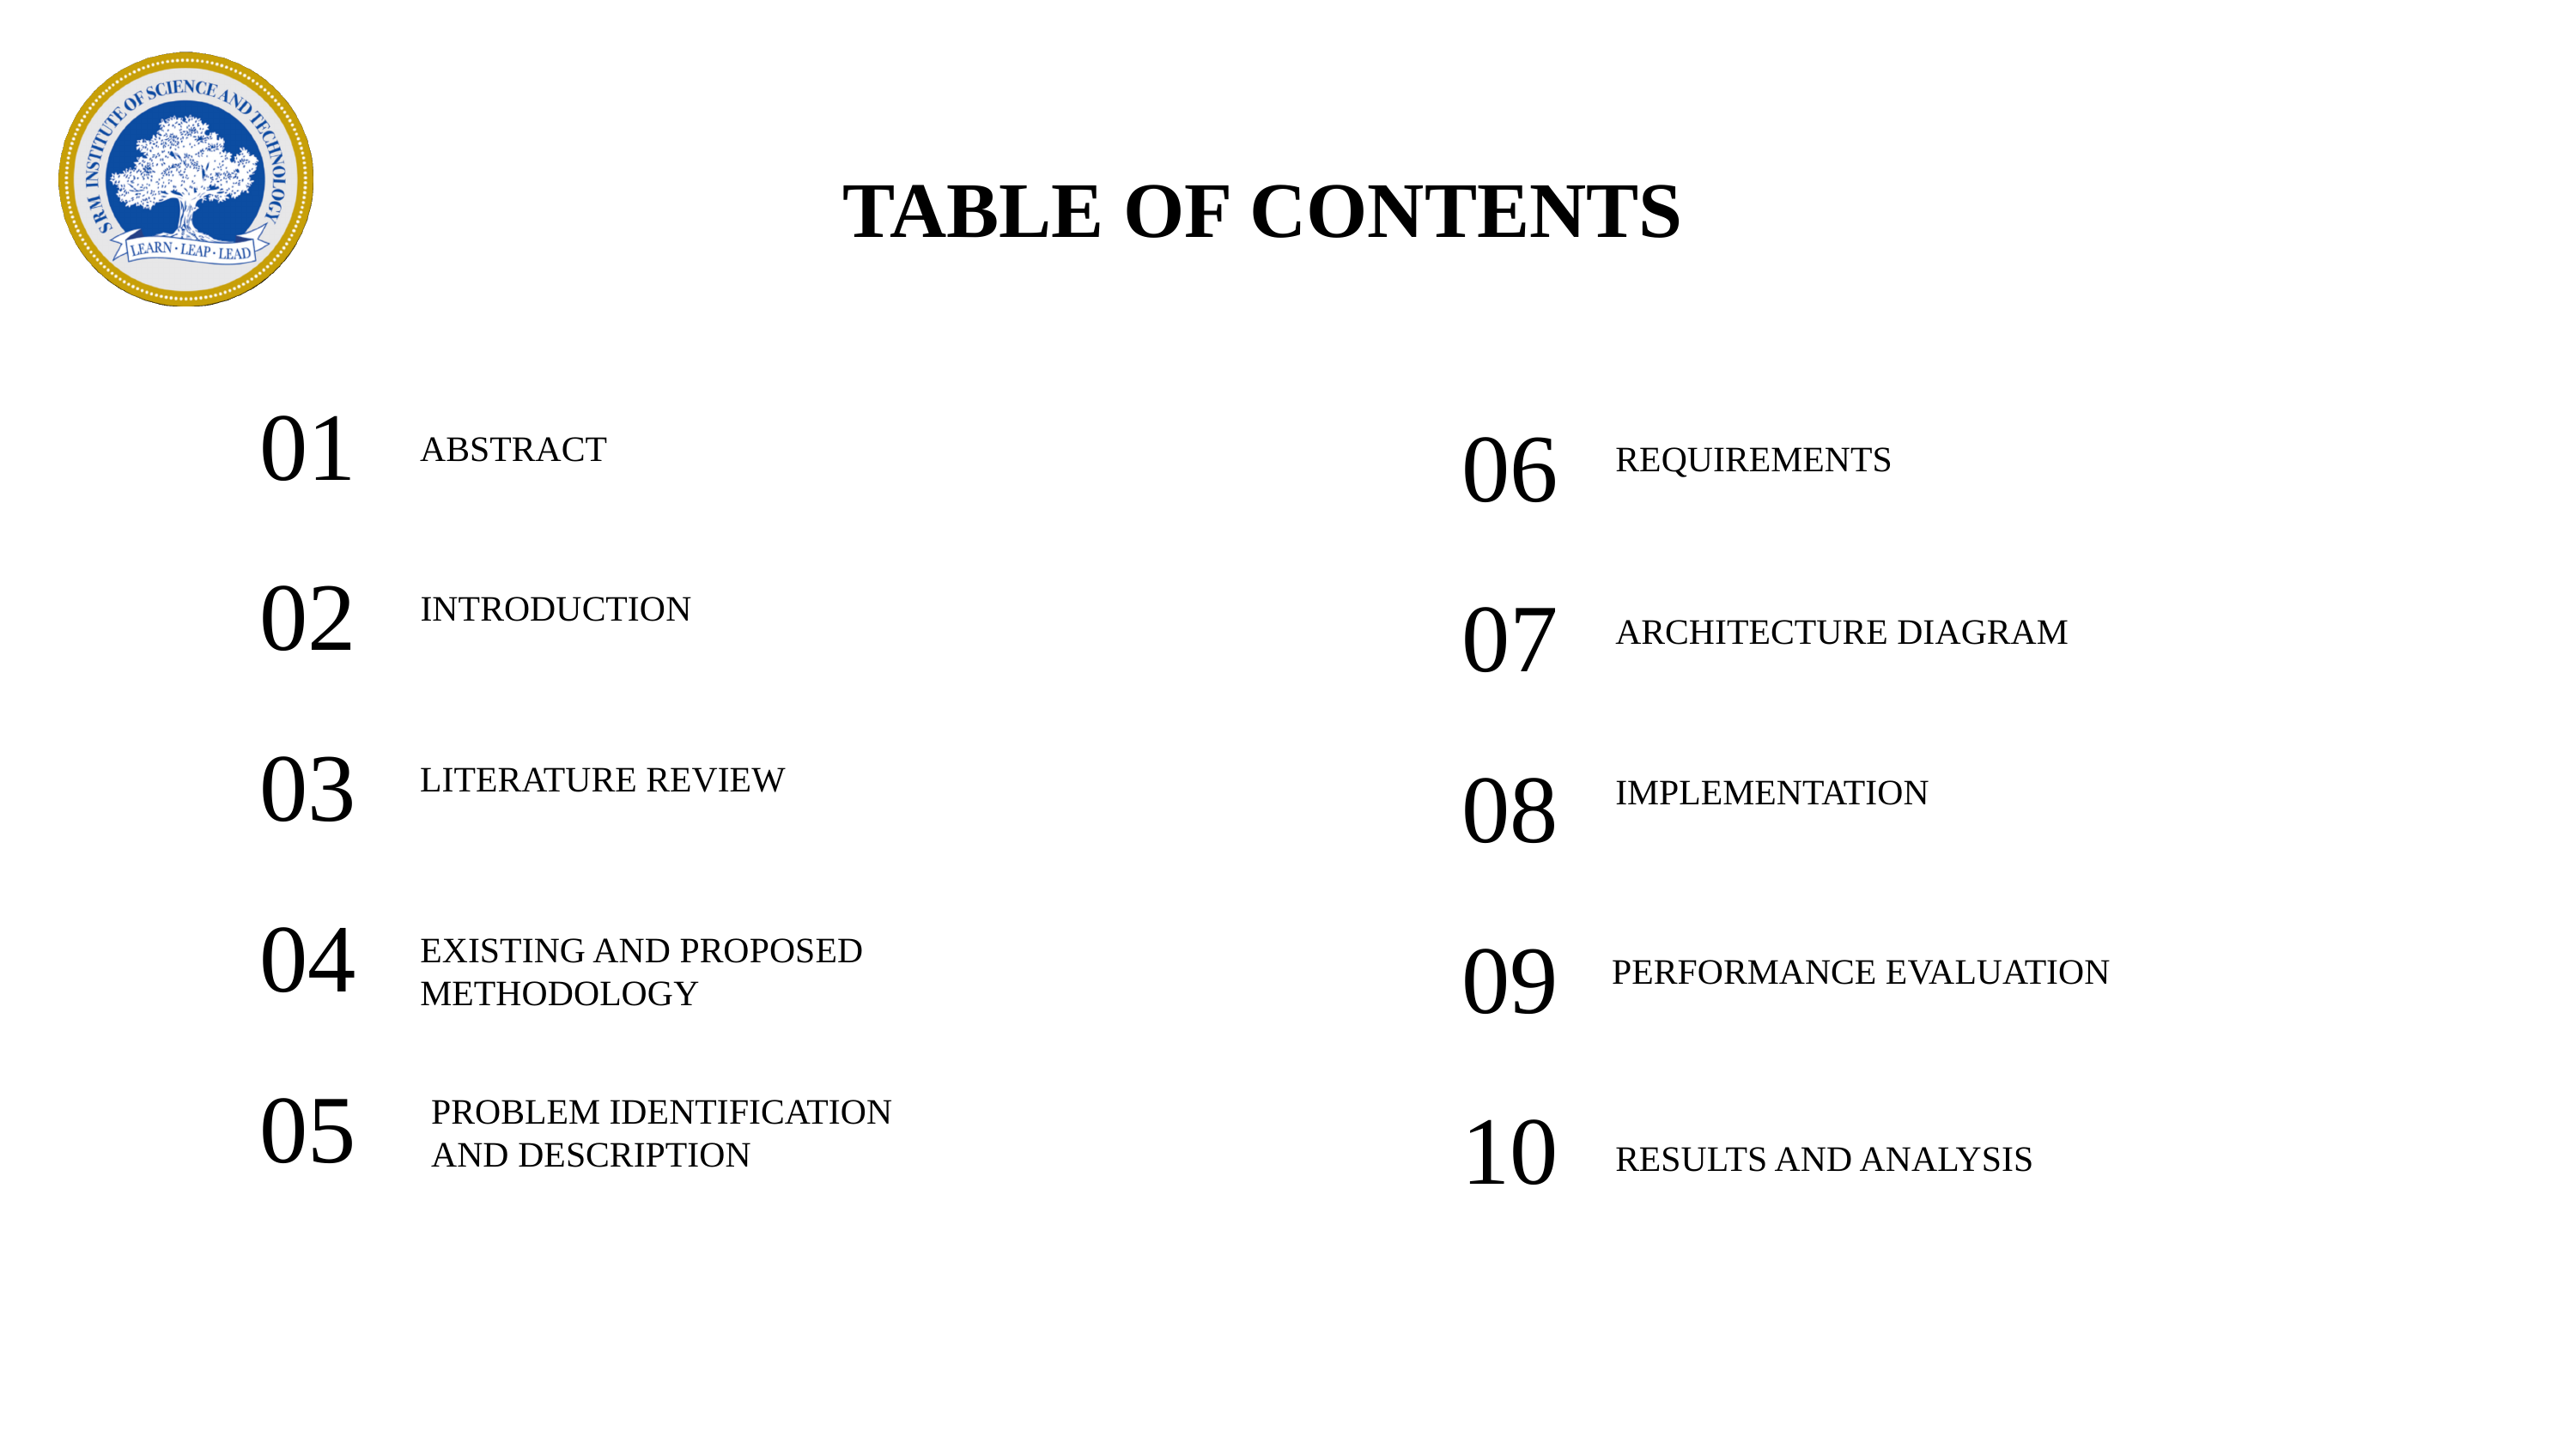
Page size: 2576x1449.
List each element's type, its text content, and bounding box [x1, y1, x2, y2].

text_box REQUIREMENTS [1613, 434, 2022, 480]
text_box PERFORMANCE EVALUATION [1609, 947, 2172, 992]
title TABLE OF CONTENTS [710, 156, 1815, 401]
text_box ABSTRACT [418, 423, 609, 469]
text_box PROBLEM IDENTIFICATION AND DESCRIPTION [428, 1086, 970, 1174]
text_box LITERATURE REVIEW [418, 754, 791, 799]
picture [58, 51, 314, 306]
text_box 06 07 08 09 10 [1459, 349, 1561, 1204]
text_box RESULTS AND ANALYSIS [1613, 1133, 2151, 1179]
text_box 01 02 03 04 05 [258, 327, 359, 1183]
text_box INTRODUCTION [418, 584, 693, 629]
text_box EXISTING AND PROPOSED METHODOLOGY [418, 925, 1024, 1013]
text_box ARCHITECTURE DIAGRAM [1613, 606, 2069, 652]
text_box IMPLEMENTATION [1613, 767, 2015, 812]
